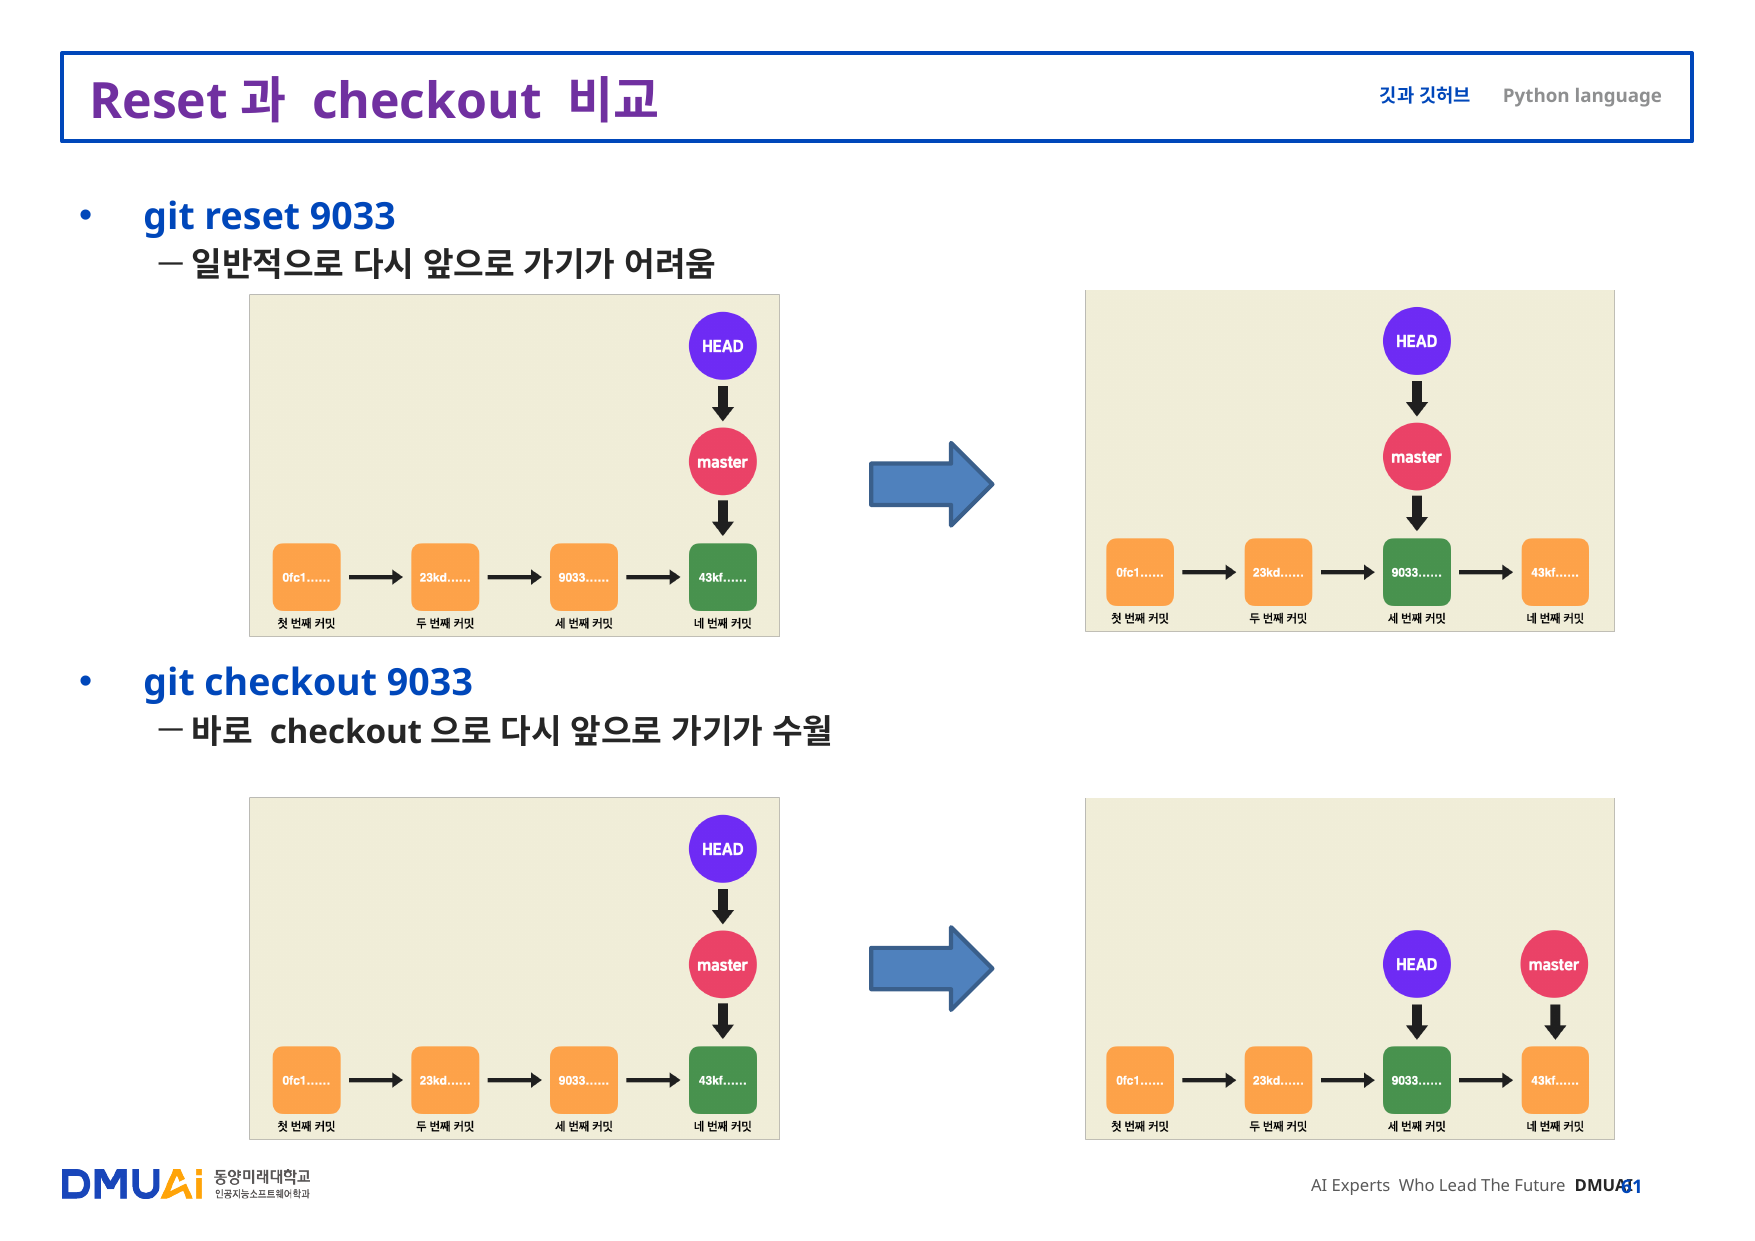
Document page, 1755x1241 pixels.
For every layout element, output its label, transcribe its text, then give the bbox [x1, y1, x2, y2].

list git reset 9033 일반적으로 다시 앞으로 가기가 어려움 git checkout 9033 바로 checkout으로 다시 앞으로 가기가 수월 [62, 183, 1681, 1140]
text_box [869, 440, 995, 528]
picture [249, 797, 780, 1141]
title Reset과 checkout 비교 [72, 69, 1055, 128]
text_box [869, 925, 995, 1012]
picture [62, 1169, 310, 1199]
picture [1084, 797, 1616, 1141]
picture [1084, 289, 1616, 633]
picture [249, 293, 780, 637]
